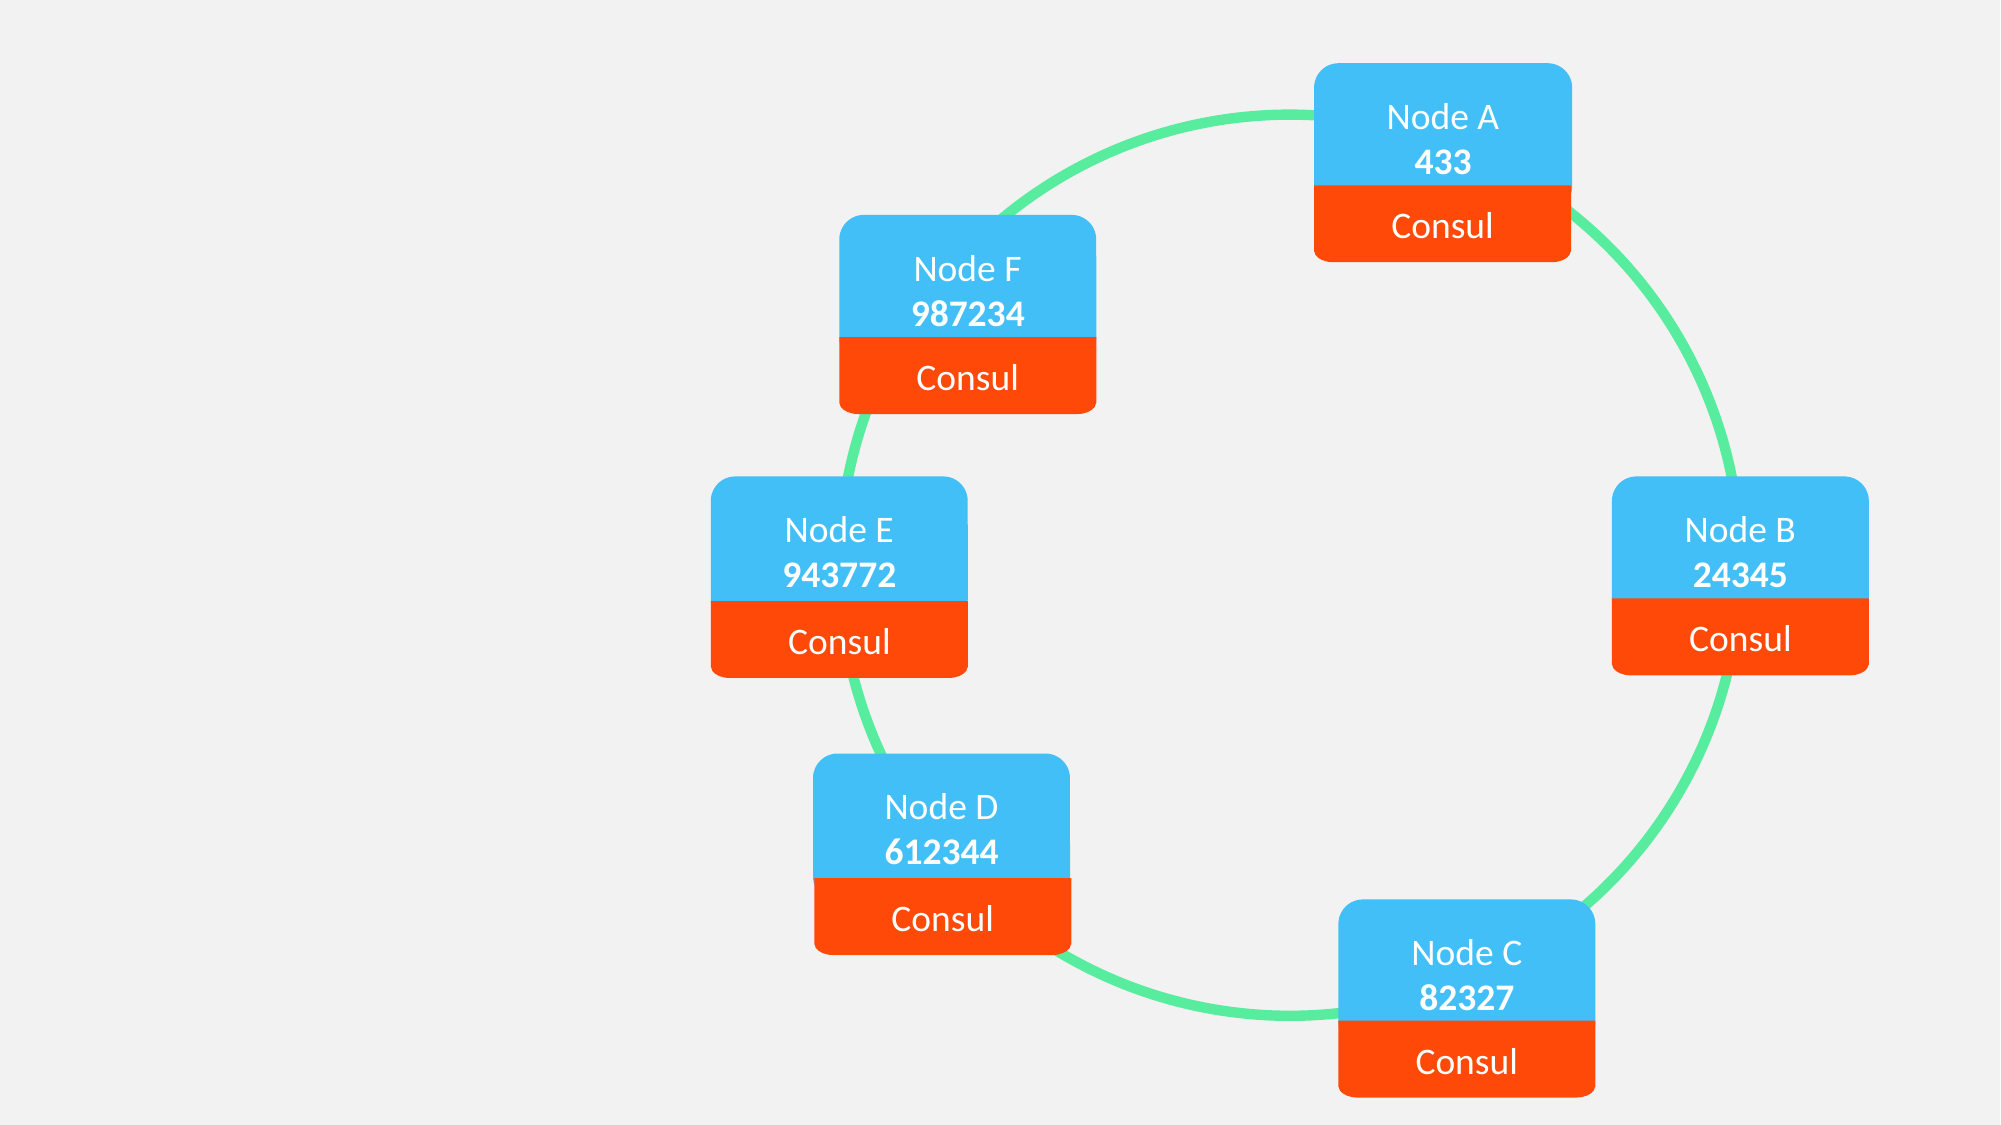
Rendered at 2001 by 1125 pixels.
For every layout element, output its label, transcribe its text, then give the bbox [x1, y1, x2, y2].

text_box Node C 82327 [1337, 898, 1597, 1019]
text_box Node D 612344 [811, 752, 1072, 884]
text_box Node F 987234 [838, 213, 1098, 336]
text_box Consul [838, 336, 1098, 416]
text_box Node E 943772 [709, 475, 969, 600]
text_box Node B 24345 [1610, 475, 1870, 597]
text_box Consul [1313, 184, 1573, 264]
text_box Consul [709, 600, 969, 679]
text_box Consul [1610, 597, 1870, 677]
text_box Consul [1337, 1019, 1597, 1099]
text_box Node A 433 [1313, 62, 1574, 190]
text_box Consul [813, 877, 1073, 957]
text_box [847, 113, 1733, 1017]
